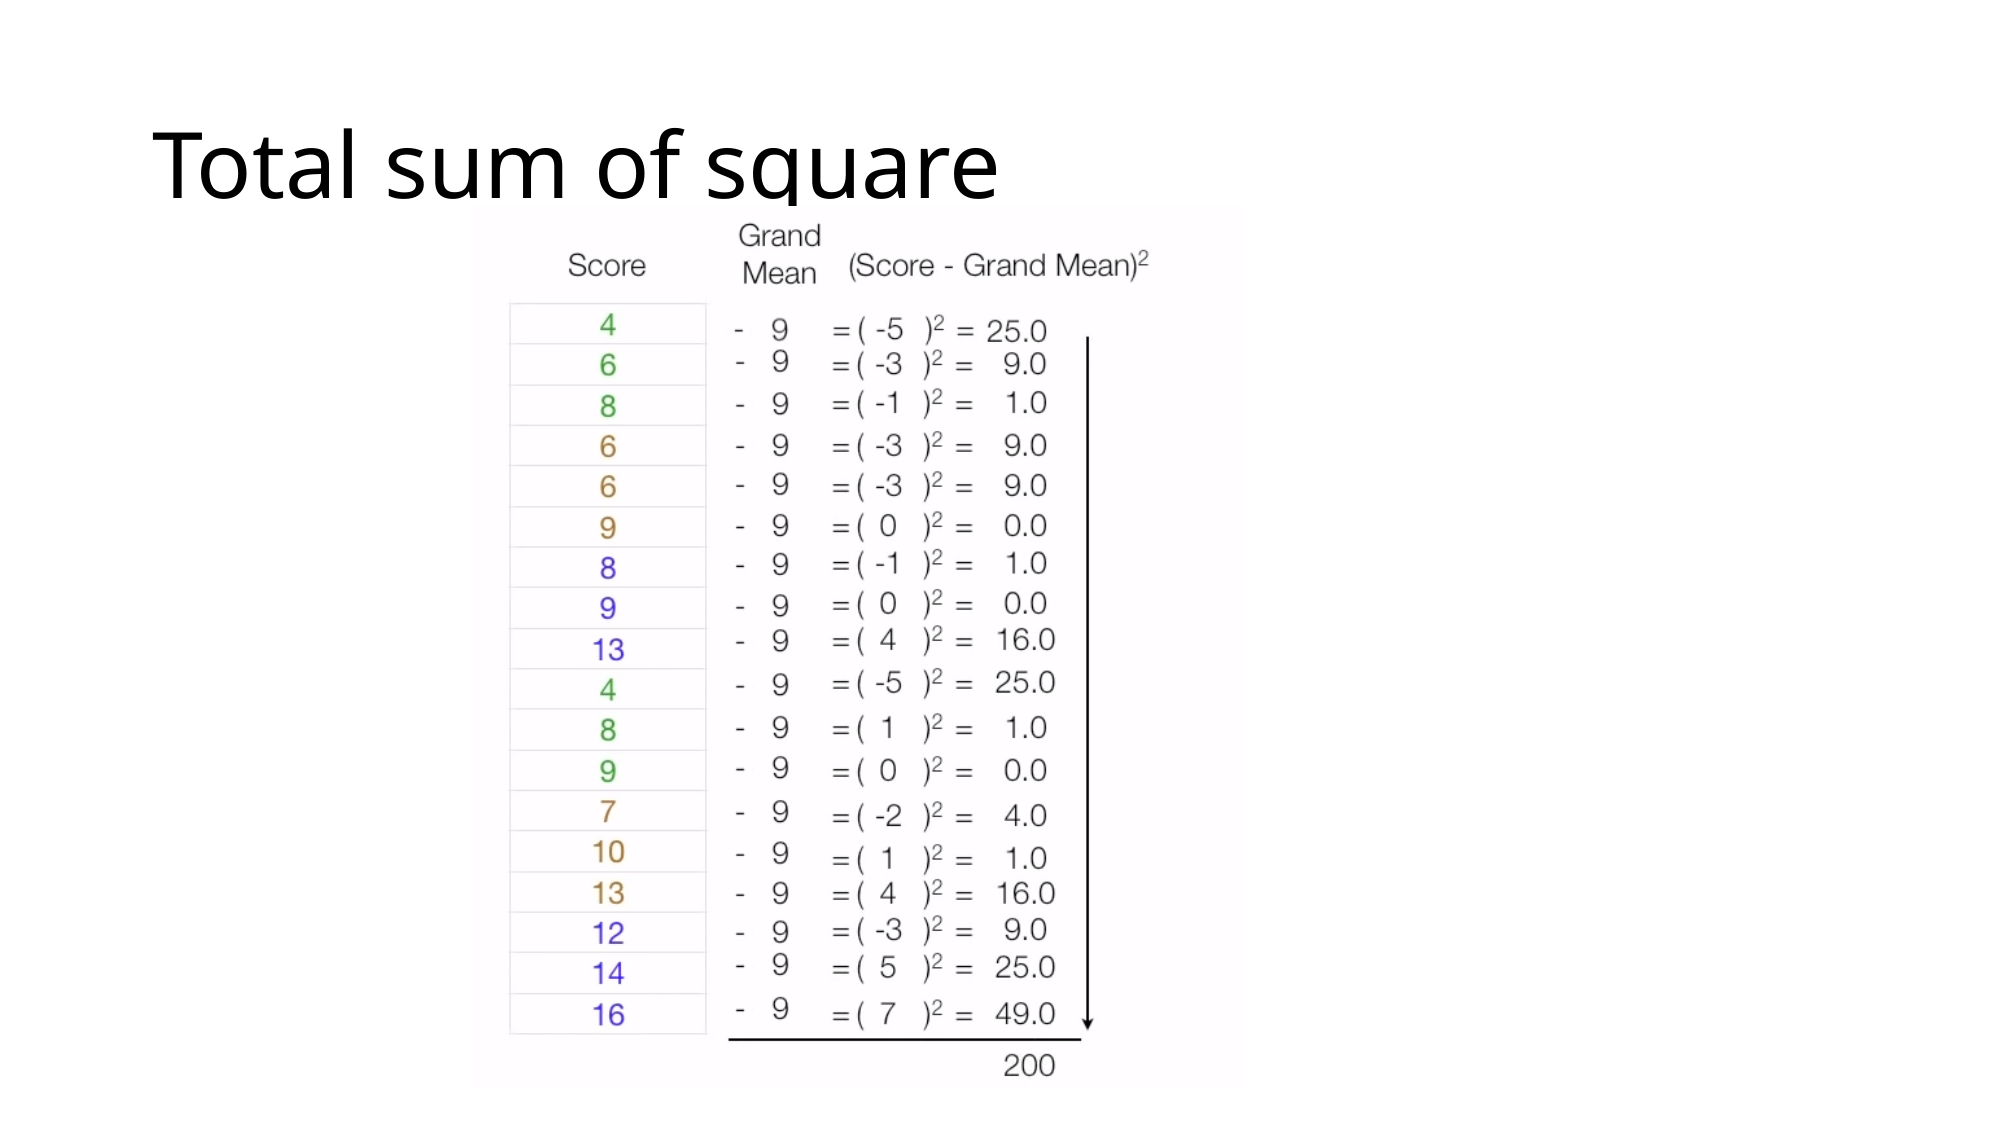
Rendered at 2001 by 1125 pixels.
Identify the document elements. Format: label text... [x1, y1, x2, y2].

title Total sum of square [137, 59, 1863, 278]
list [472, 206, 1242, 1089]
